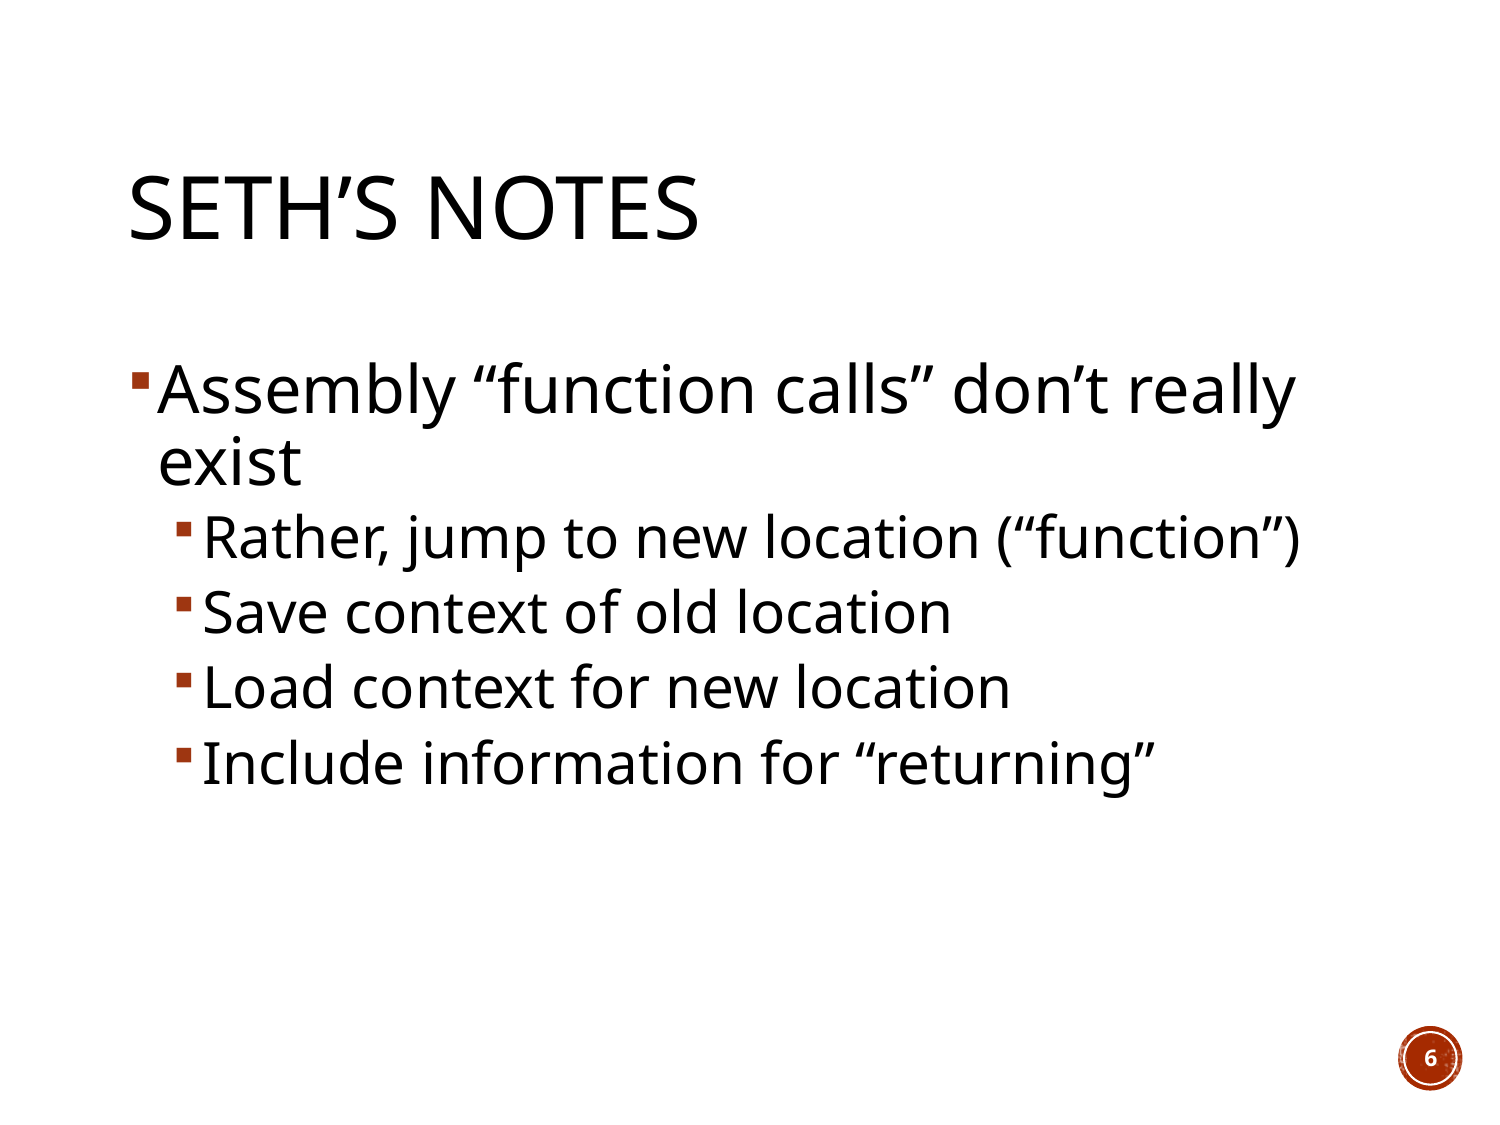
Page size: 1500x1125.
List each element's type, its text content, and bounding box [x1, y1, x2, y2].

slide_number 6 [1391, 1028, 1471, 1089]
list Assembly “function calls” don’t really exist Rather, jump to new location (“function”) Save context of old location Load context for new location Include information for “returning” [112, 348, 1388, 1013]
title Seth’s Notes [112, 79, 1388, 344]
